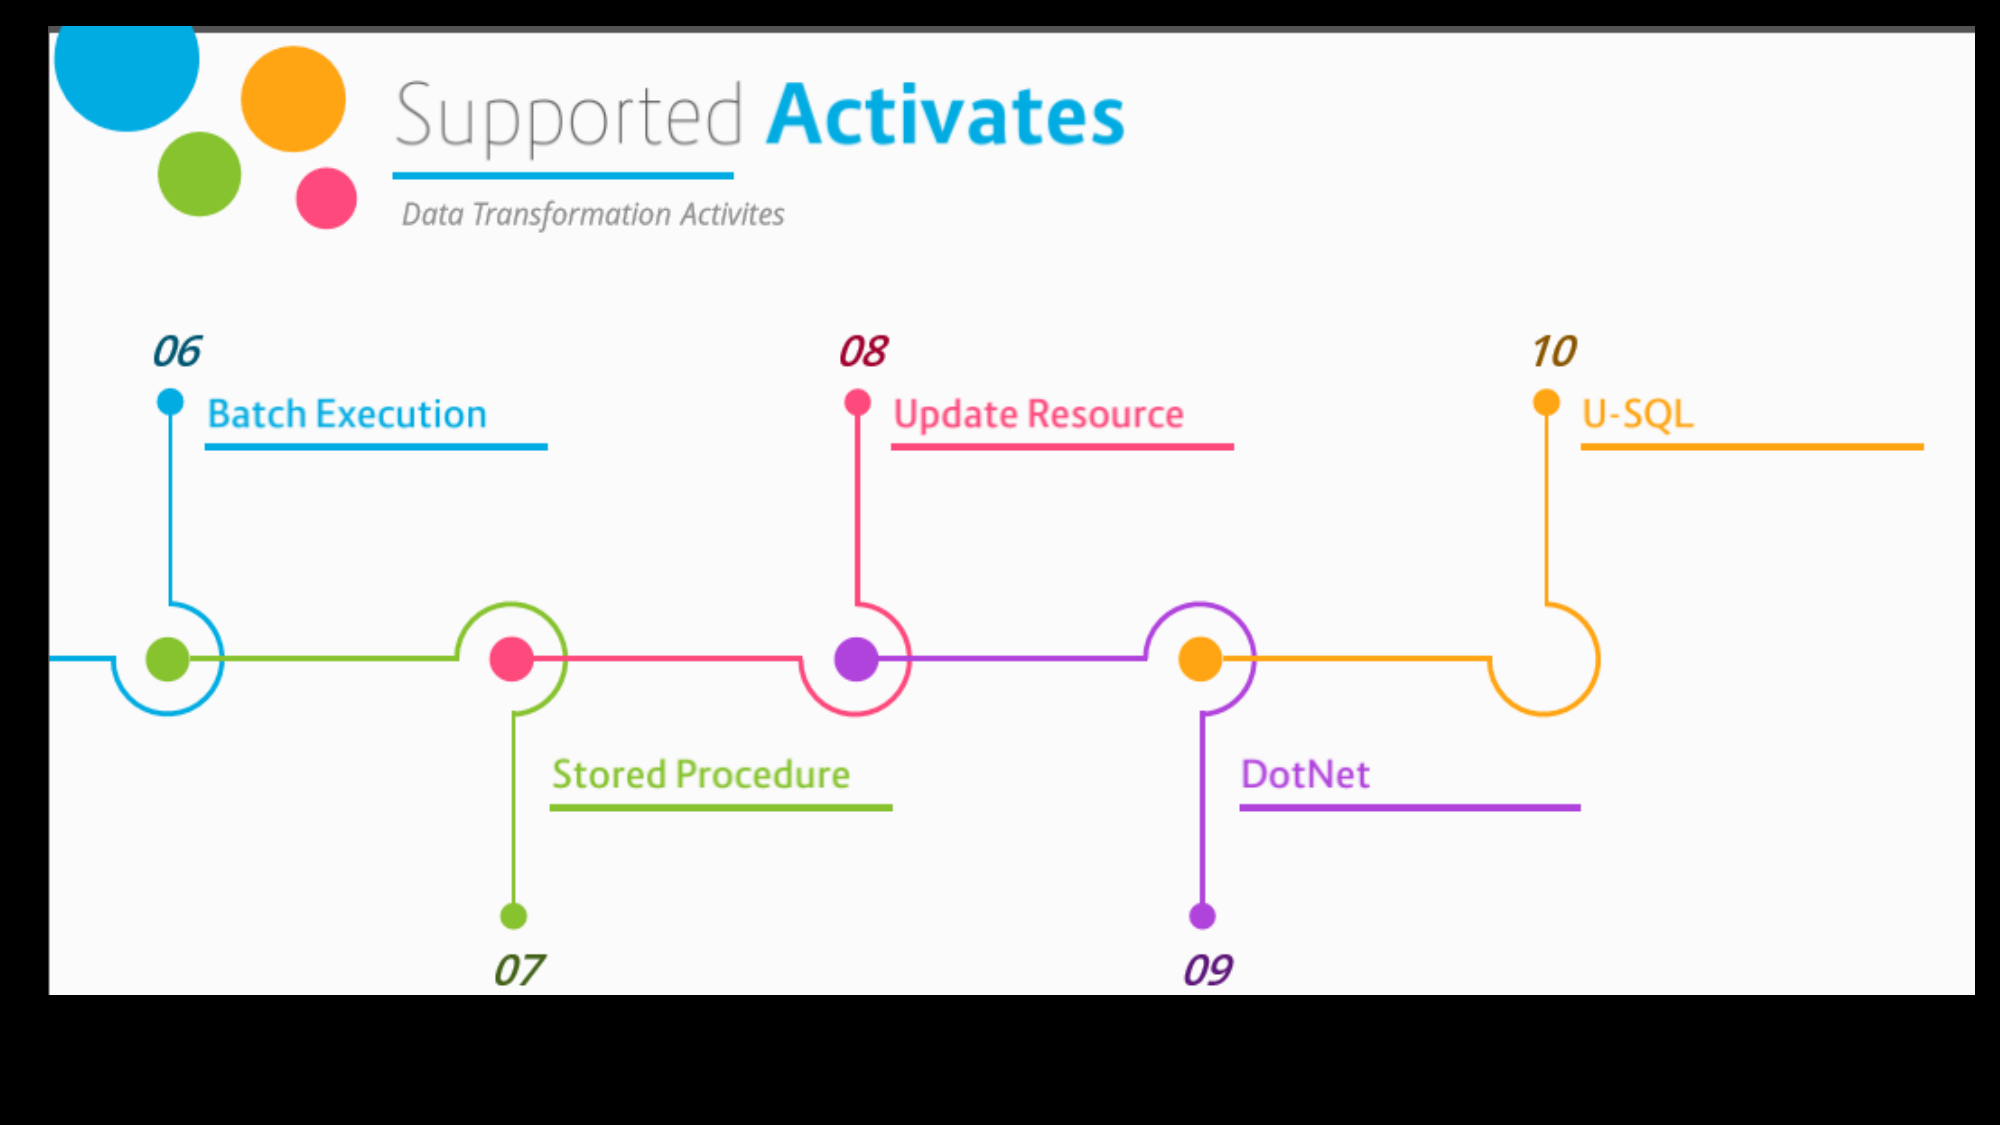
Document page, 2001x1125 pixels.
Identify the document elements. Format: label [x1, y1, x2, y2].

picture [47, 26, 1975, 995]
